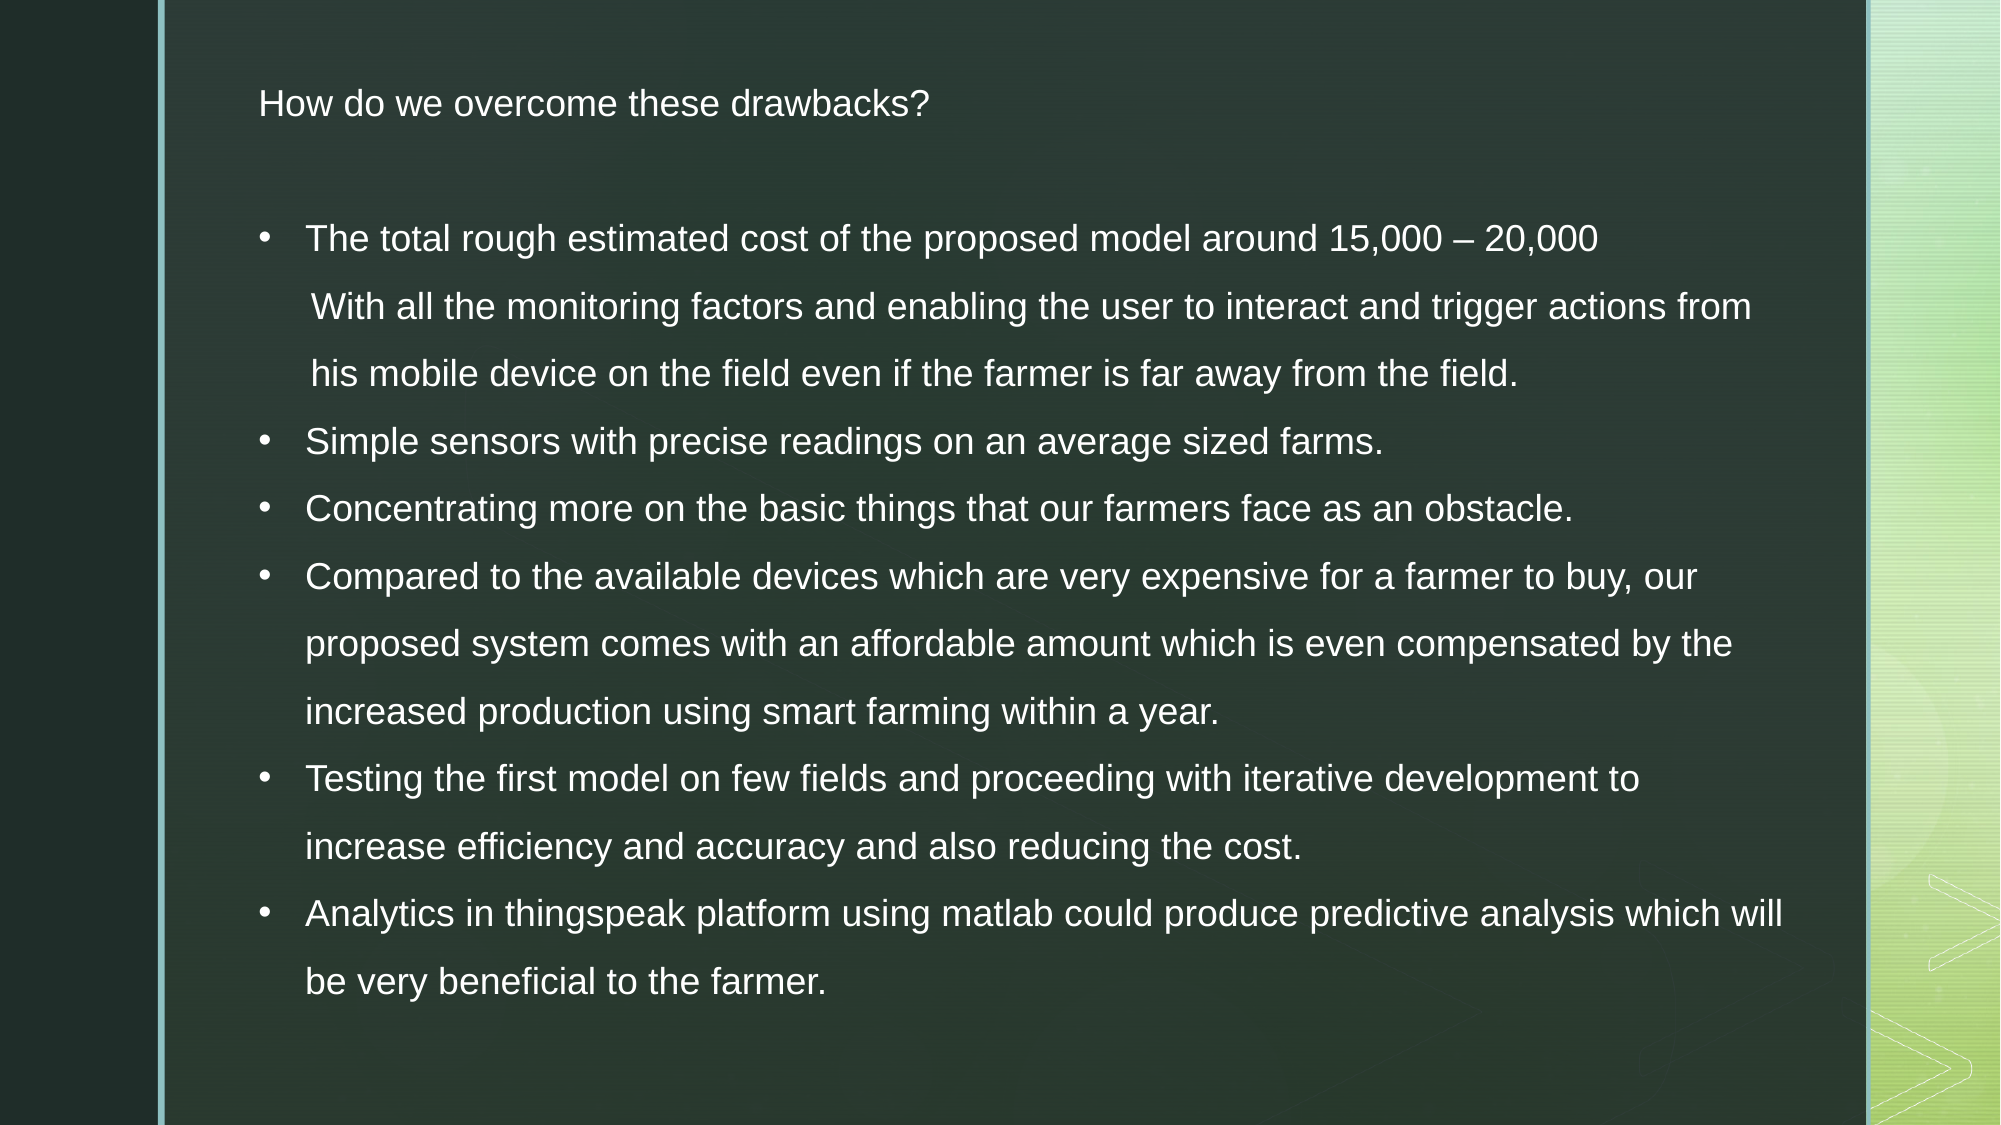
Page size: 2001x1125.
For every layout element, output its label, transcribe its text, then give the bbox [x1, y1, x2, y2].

picture [1871, 0, 2001, 1125]
text_box How do we overcome these drawbacks? The total rough estimated cost of the proposed model around 15,000 – 20,000 With all the monitoring factors and enabling the user to interact and trigger actions from his mobile device on the field even if the farmer is far away from the field. Simple sensors with precise readings on an average sized farms. Concentrating more on the basic things that our farmers face as an obstacle. Compared to the available devices which are very expensive for a farmer to buy, our proposed system comes with an affordable amount which is even compensated by the increased production using smart farming within a year. Testing the first model on few fields and proceeding with iterative development to increase efficiency and accuracy and also reducing the cost. Analytics in thingspeak platform using matlab could produce predictive analysis which will be very beneficial to the farmer. [243, 71, 1806, 1122]
